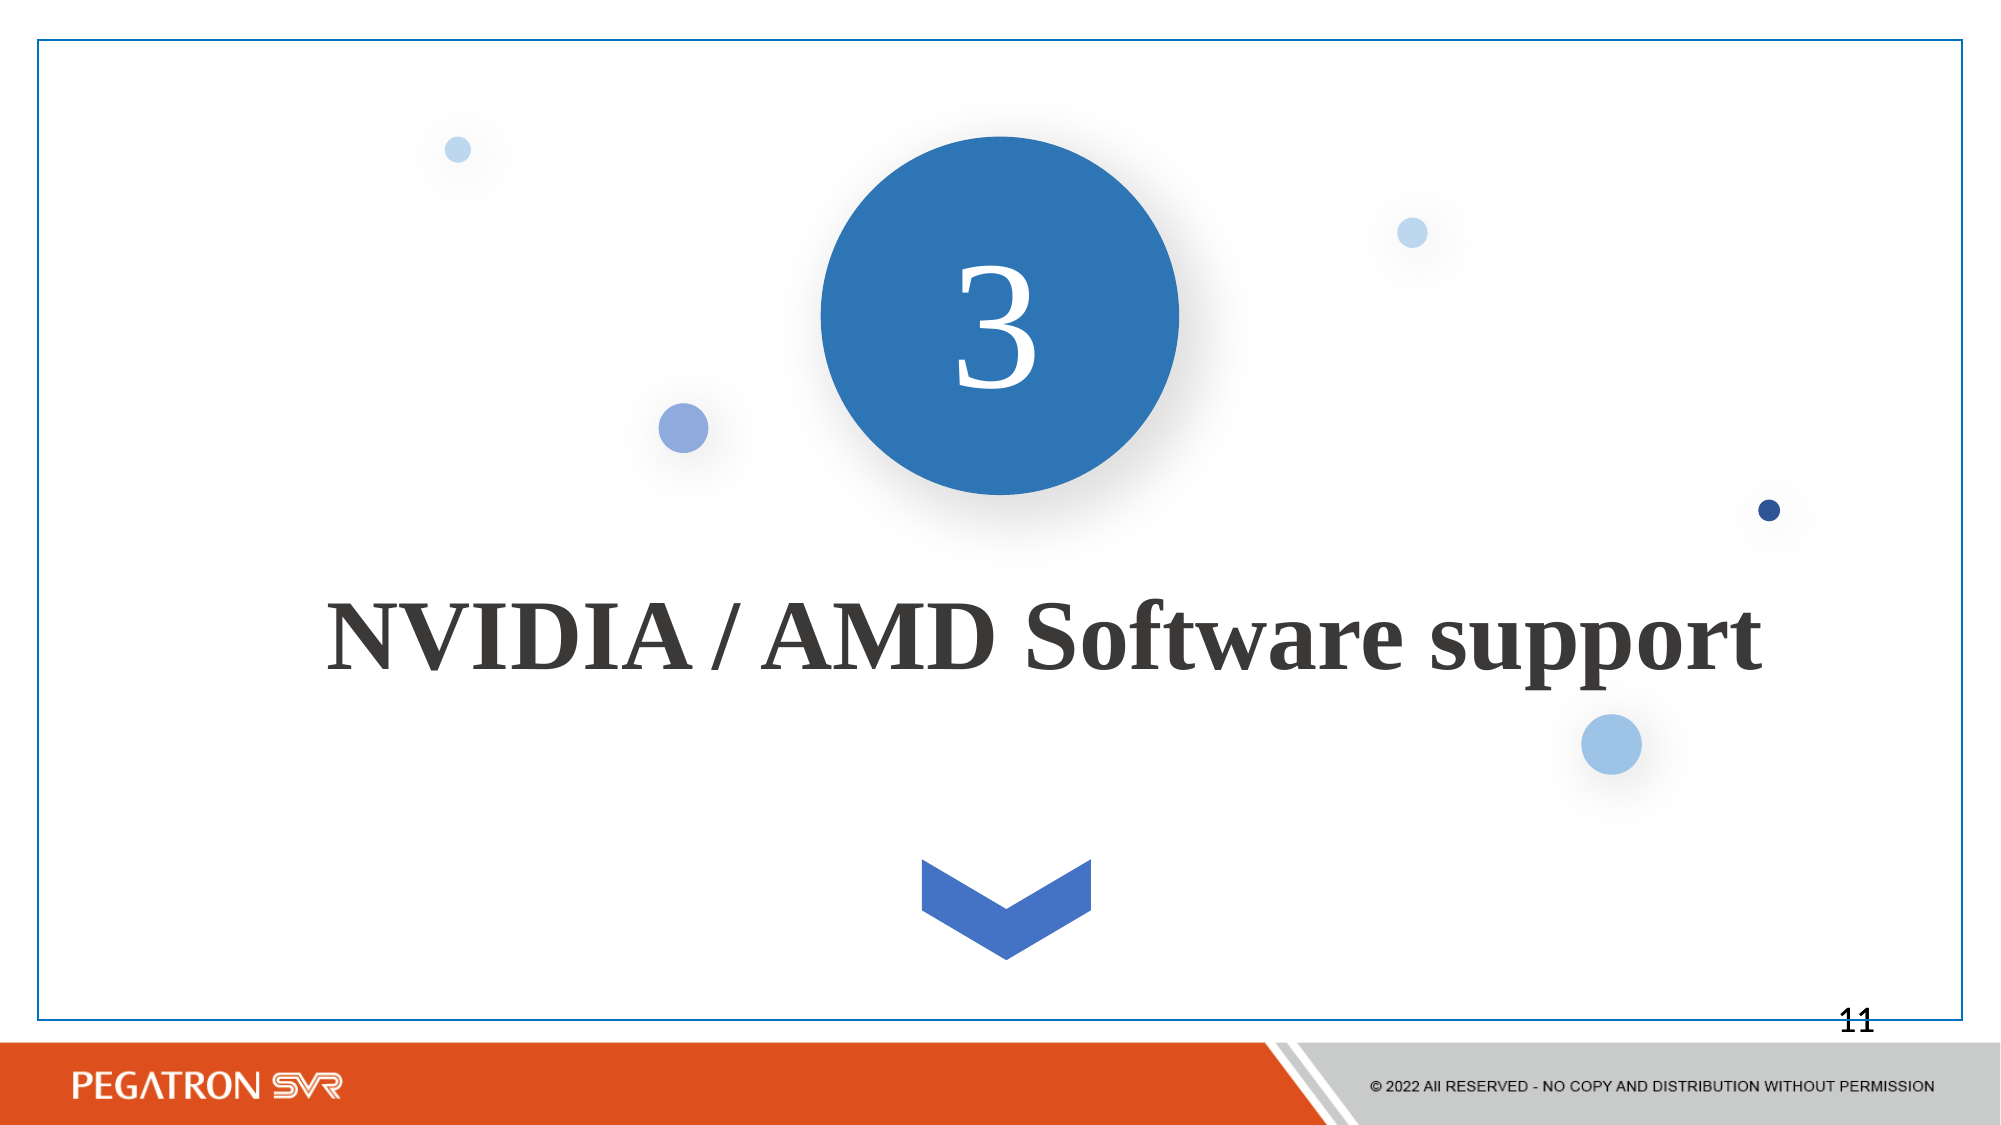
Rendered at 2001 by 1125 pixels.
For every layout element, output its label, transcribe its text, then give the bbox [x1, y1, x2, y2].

text_box [443, 135, 472, 164]
text_box 3 [935, 197, 1058, 432]
picture [0, 0, 2001, 1125]
text_box [1757, 498, 1782, 523]
text_box [819, 135, 1181, 497]
text_box [1396, 216, 1429, 250]
text_box [1580, 713, 1643, 776]
text_box [657, 402, 710, 455]
text_box [37, 39, 1963, 1021]
text_box NVIDIA / AMD Software support [311, 562, 1829, 698]
text_box [920, 857, 1092, 962]
